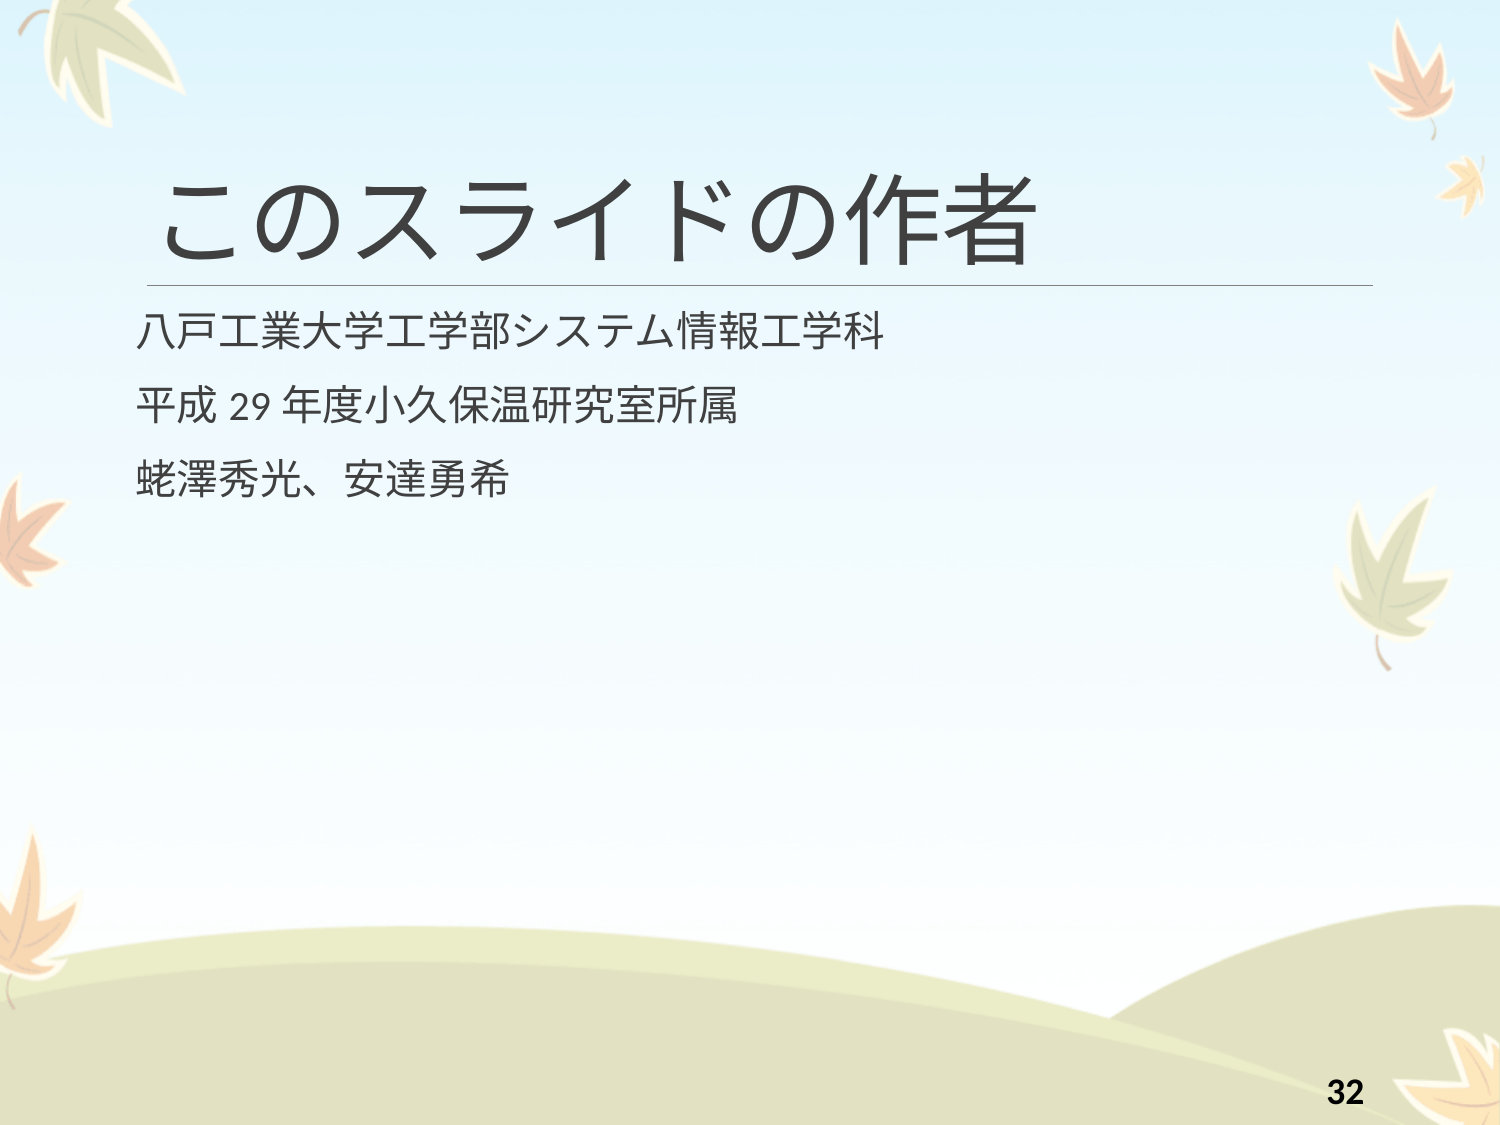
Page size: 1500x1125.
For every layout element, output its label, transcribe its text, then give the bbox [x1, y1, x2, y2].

slide_number 31 [1218, 1059, 1380, 1120]
title このスライドの作者 [135, 47, 1373, 285]
list 八戸工業大学工学部システム情報工学科 平成29年度小久保温研究室所属 蛯澤秀光、安達勇希 [135, 302, 1373, 963]
picture [0, 0, 1500, 1125]
